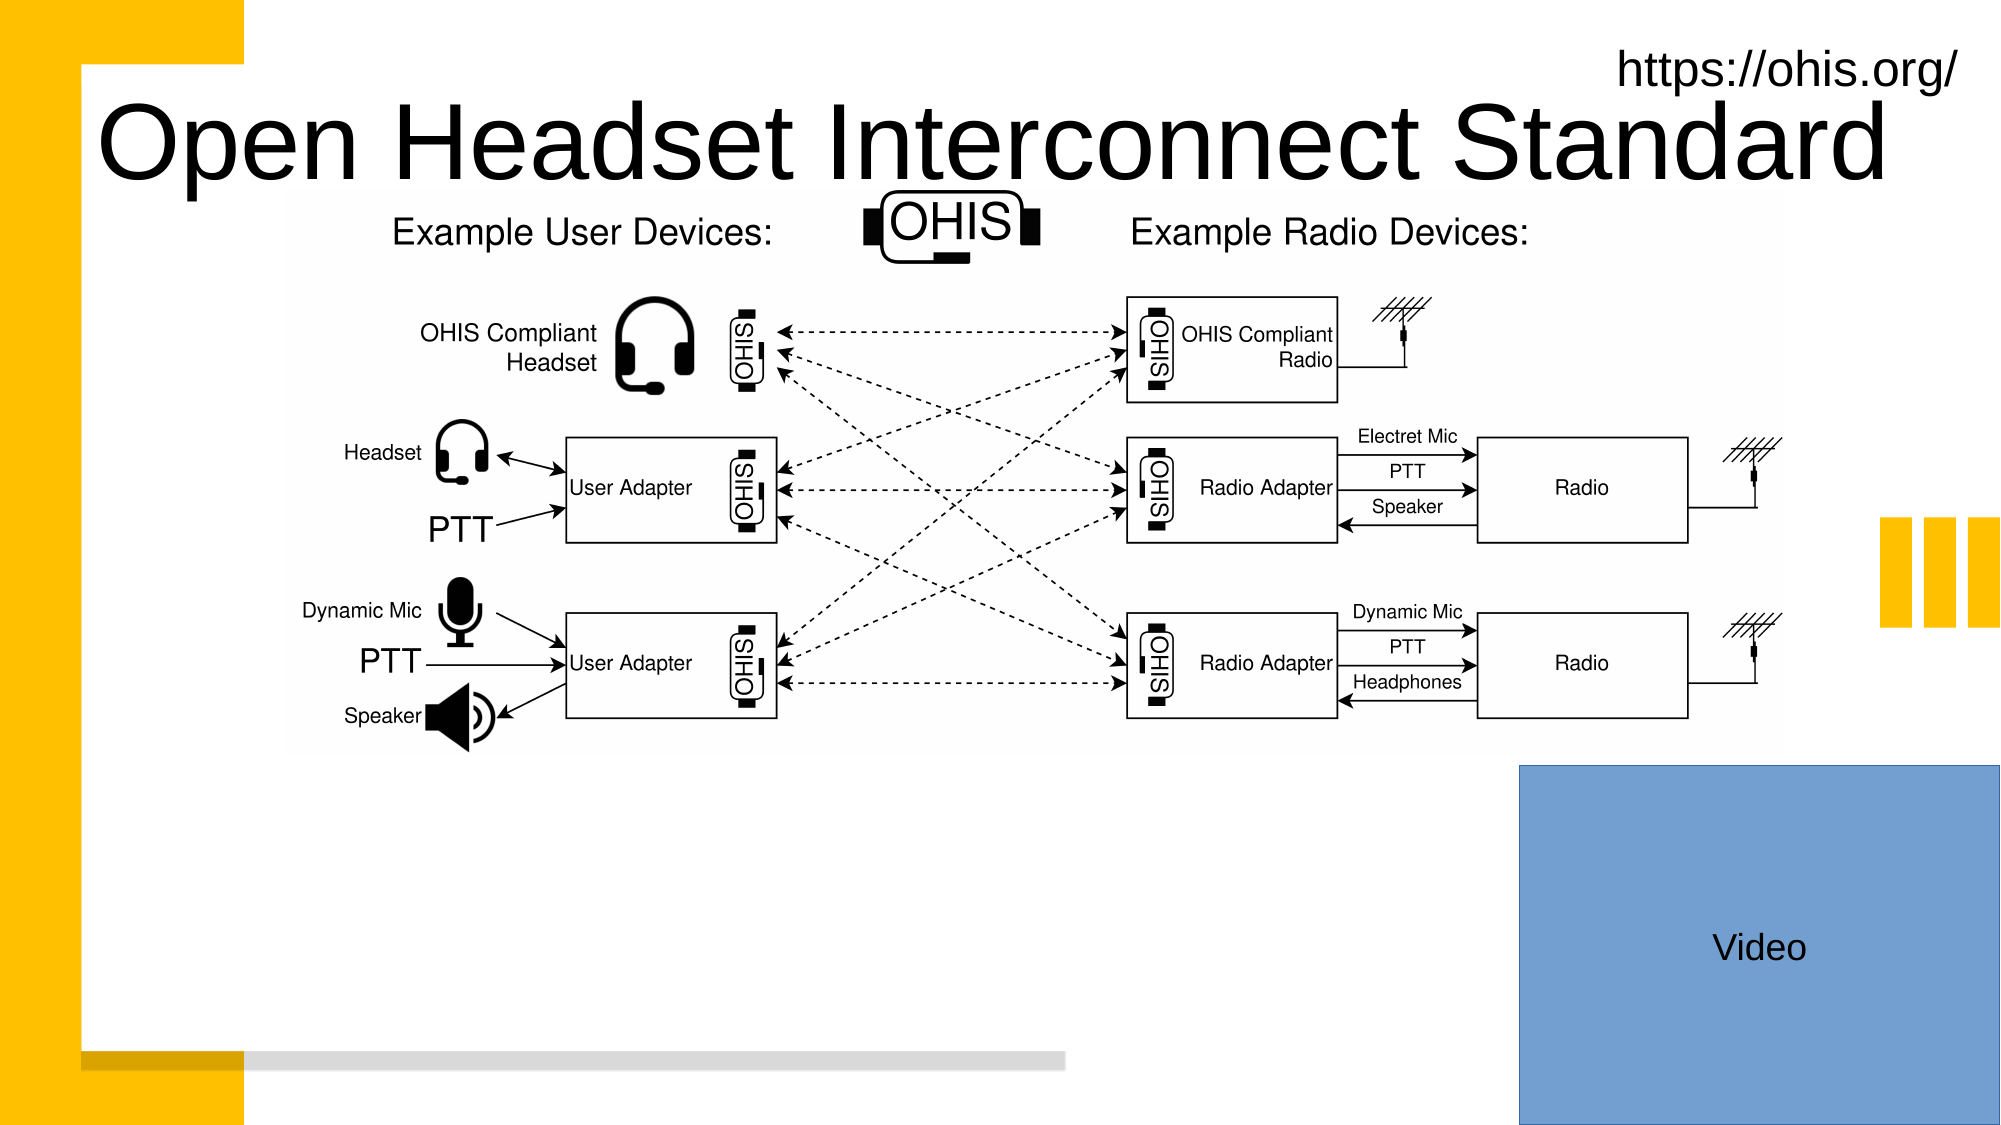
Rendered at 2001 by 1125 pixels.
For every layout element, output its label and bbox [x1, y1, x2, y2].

picture [284, 189, 1786, 756]
text_box [0, 0, 2000, 1125]
